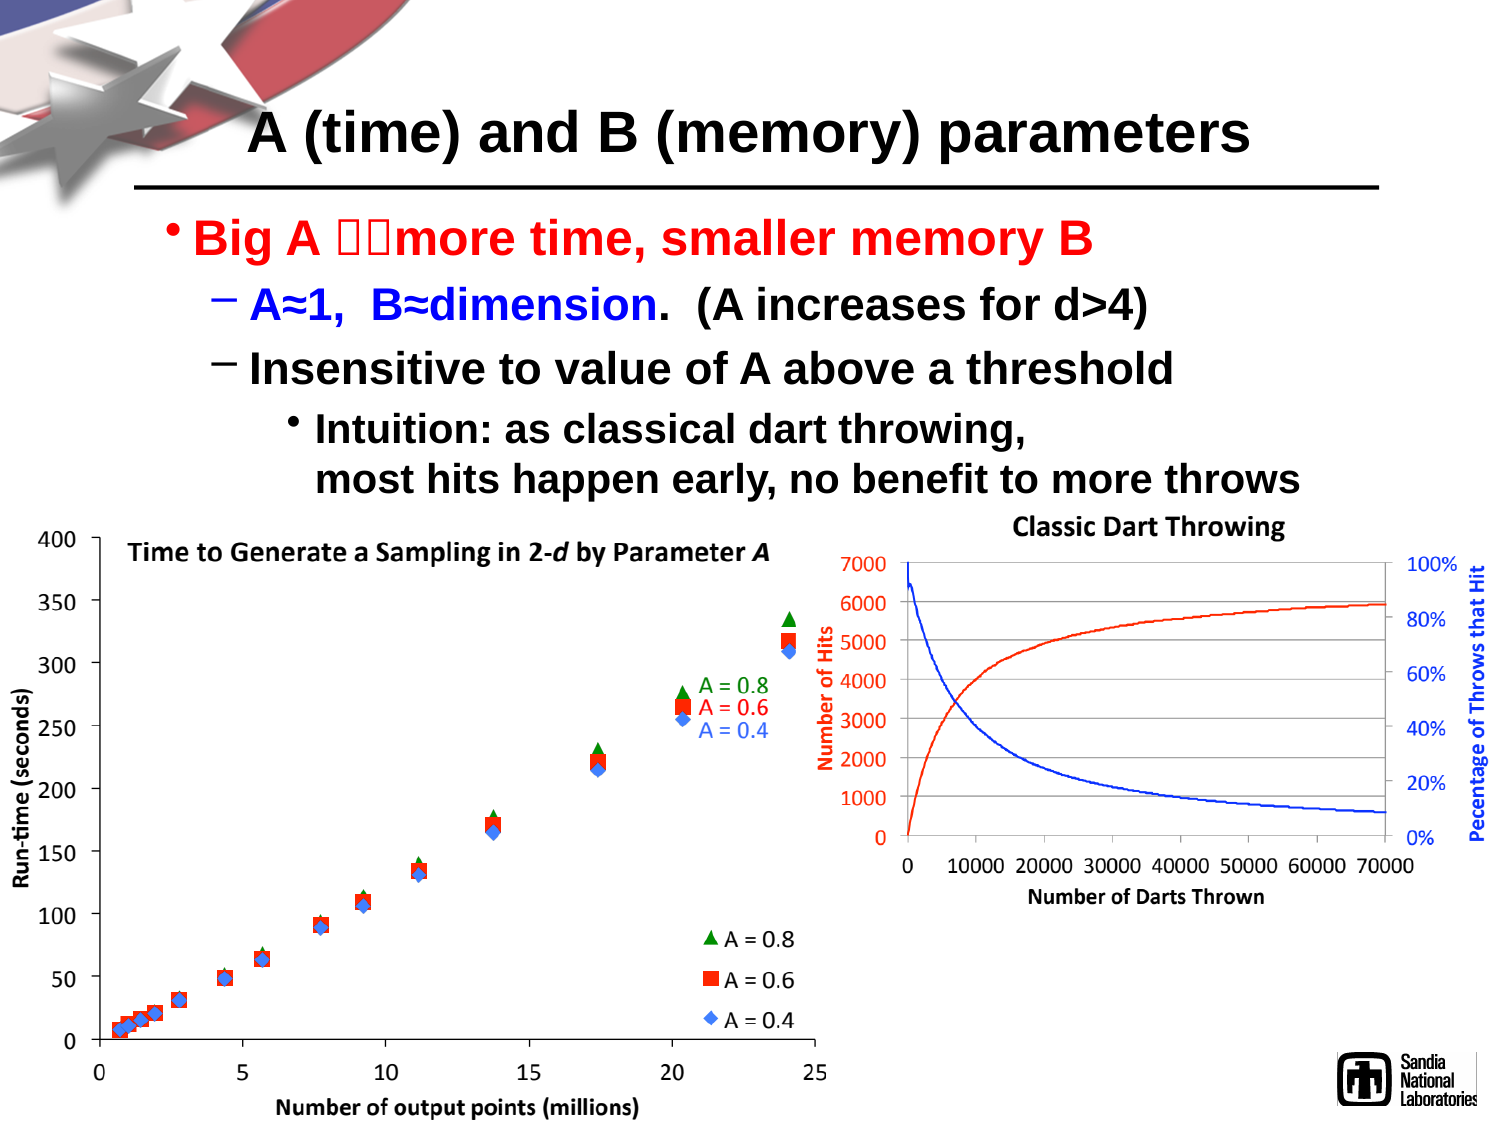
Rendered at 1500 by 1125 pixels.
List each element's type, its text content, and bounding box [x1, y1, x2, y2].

list Big A more time, smaller memory B A≈1, B≈dimension. (A increases for d>4) Insensitive to value of A above a threshold Intuition: as classical dart throwing, most hits happen early, no benefit to more throws [121, 197, 1398, 357]
picture [4, 496, 1500, 1123]
title A (time) and B (memory) parameters [111, 45, 1388, 214]
